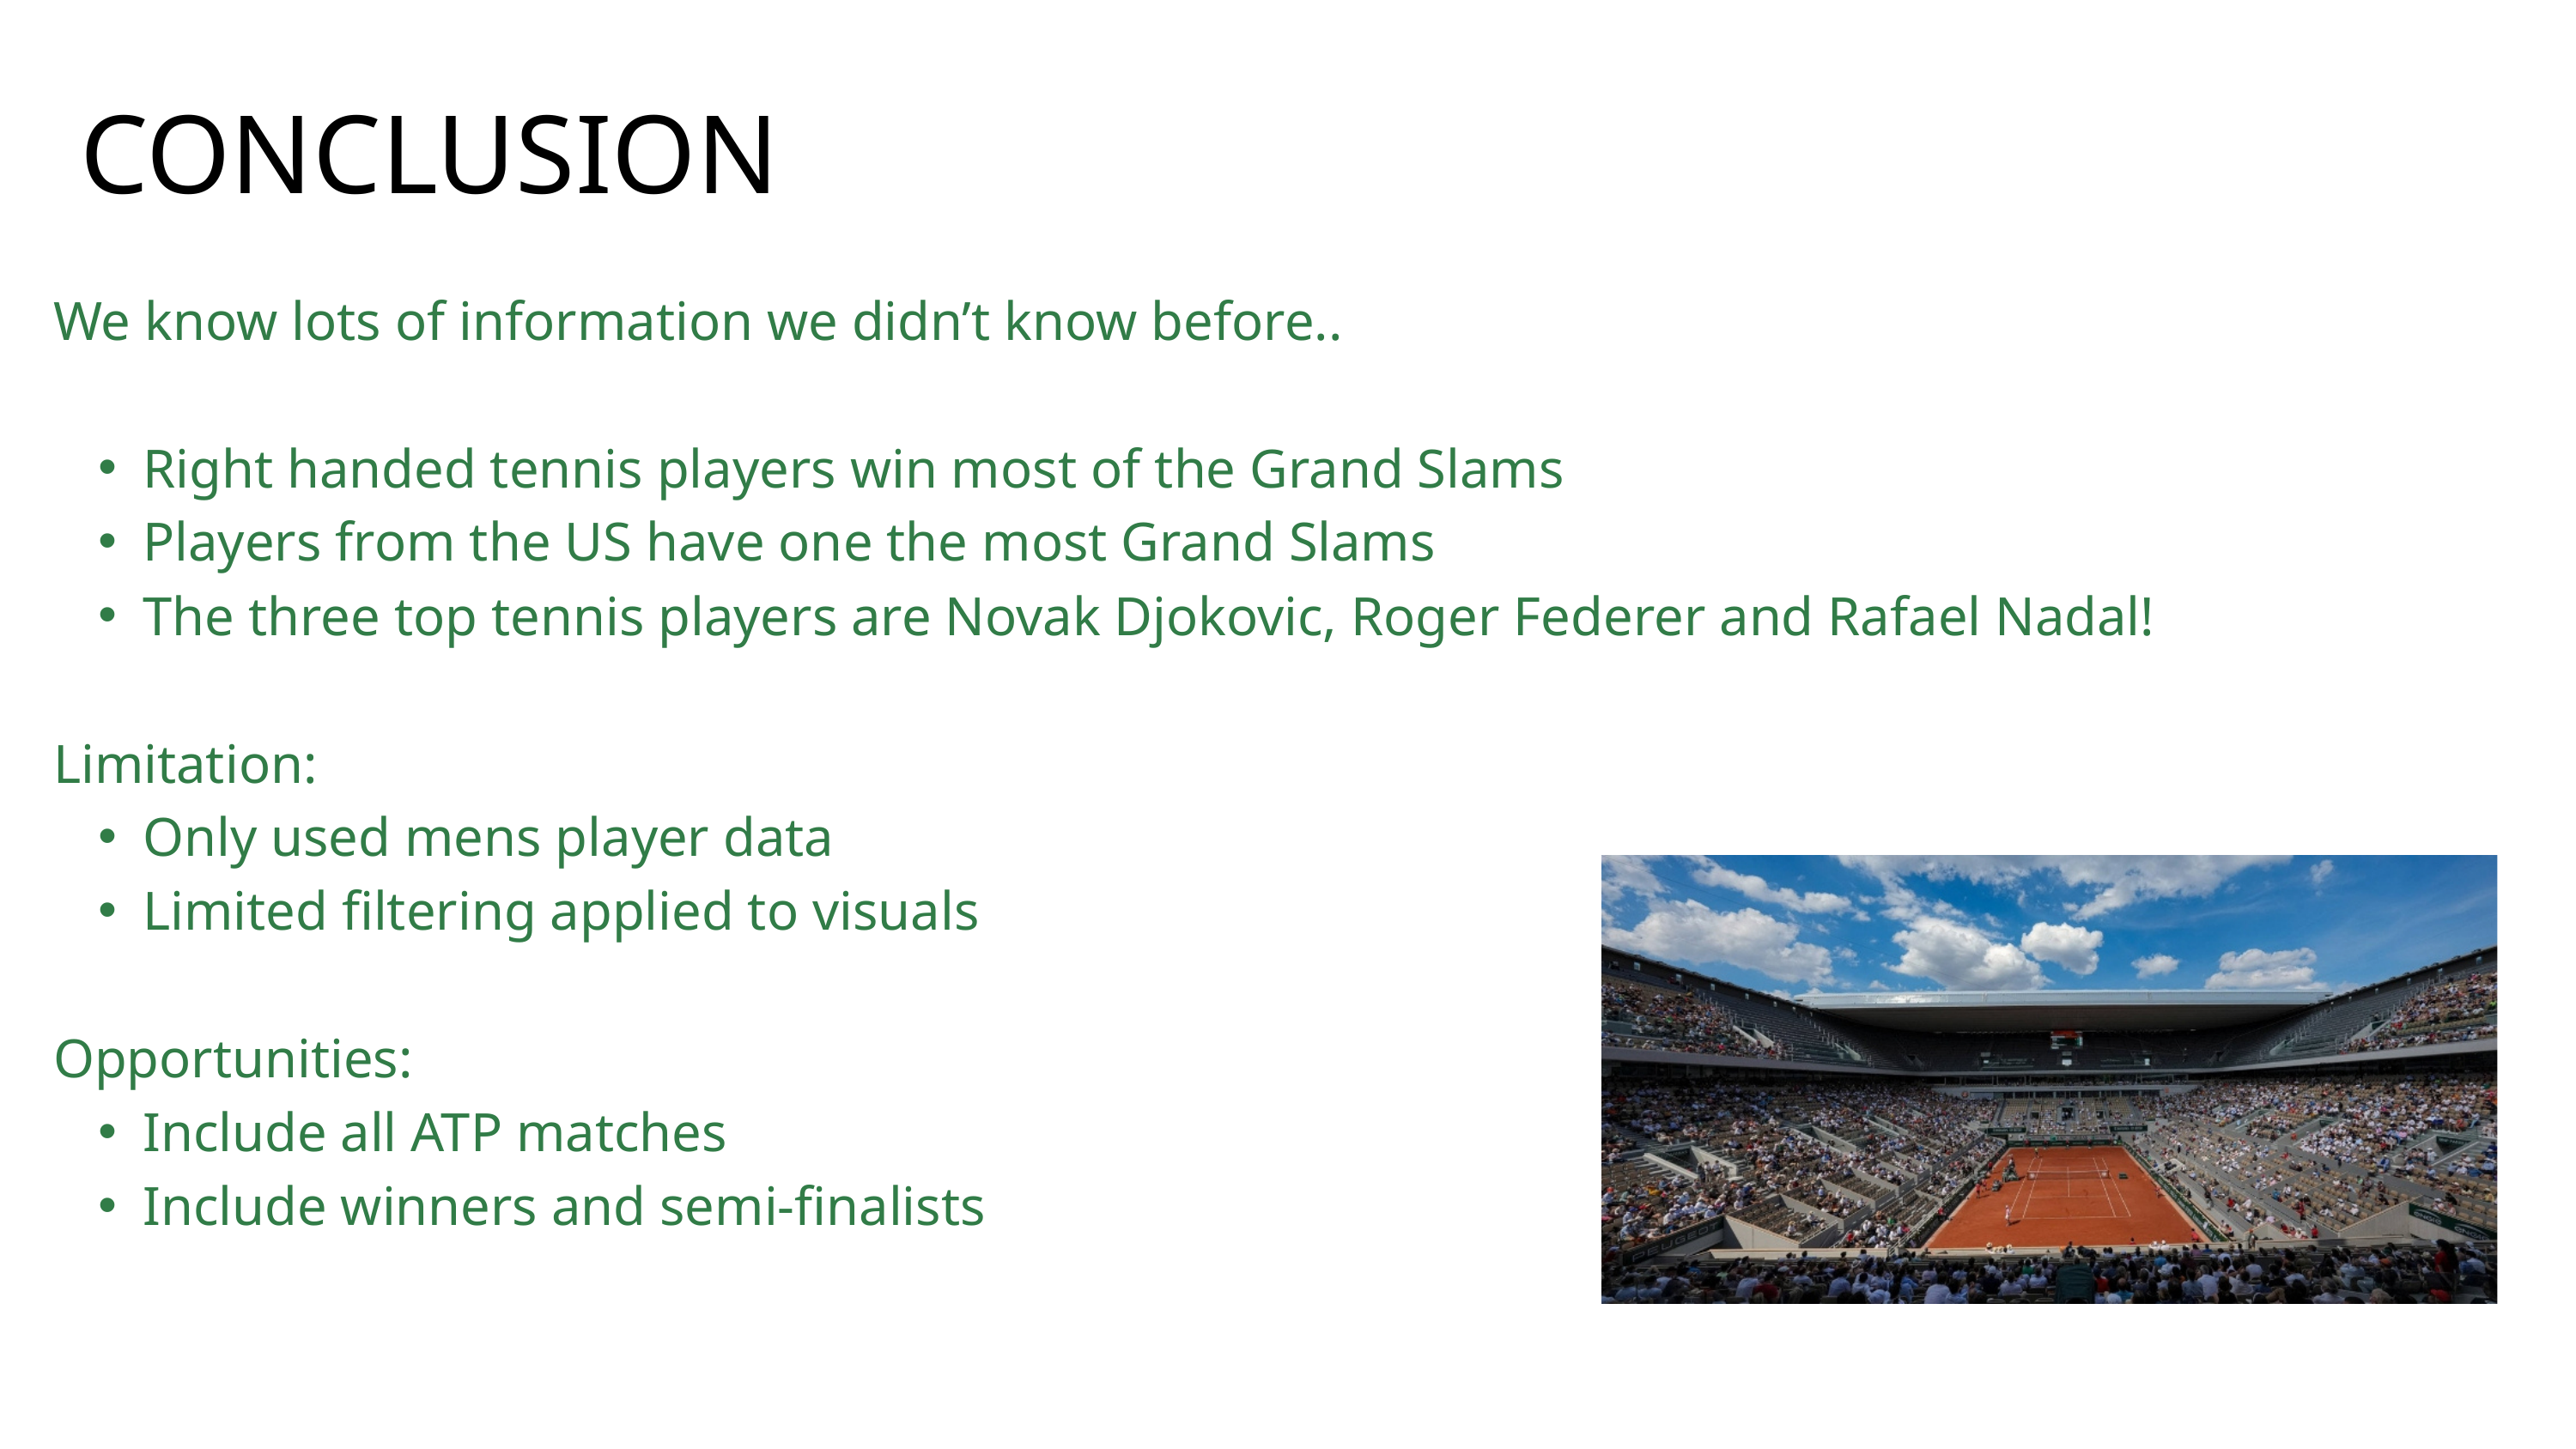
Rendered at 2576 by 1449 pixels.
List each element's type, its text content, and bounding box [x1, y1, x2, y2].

text_box We know lots of information we didn’t know before.. Right handed tennis players win most of the Grand Slams Players from the US have one the most Grand Slams The three top tennis players are Novak Djokovic, Roger Federer and Rafael Nadal! Limitation: Only used mens player data Limited filtering applied to visuals Opportunities: Include all ATP matches Include winners and semi-finalists [53, 203, 2523, 1449]
text_box CONCLUSION [53, 64, 806, 203]
